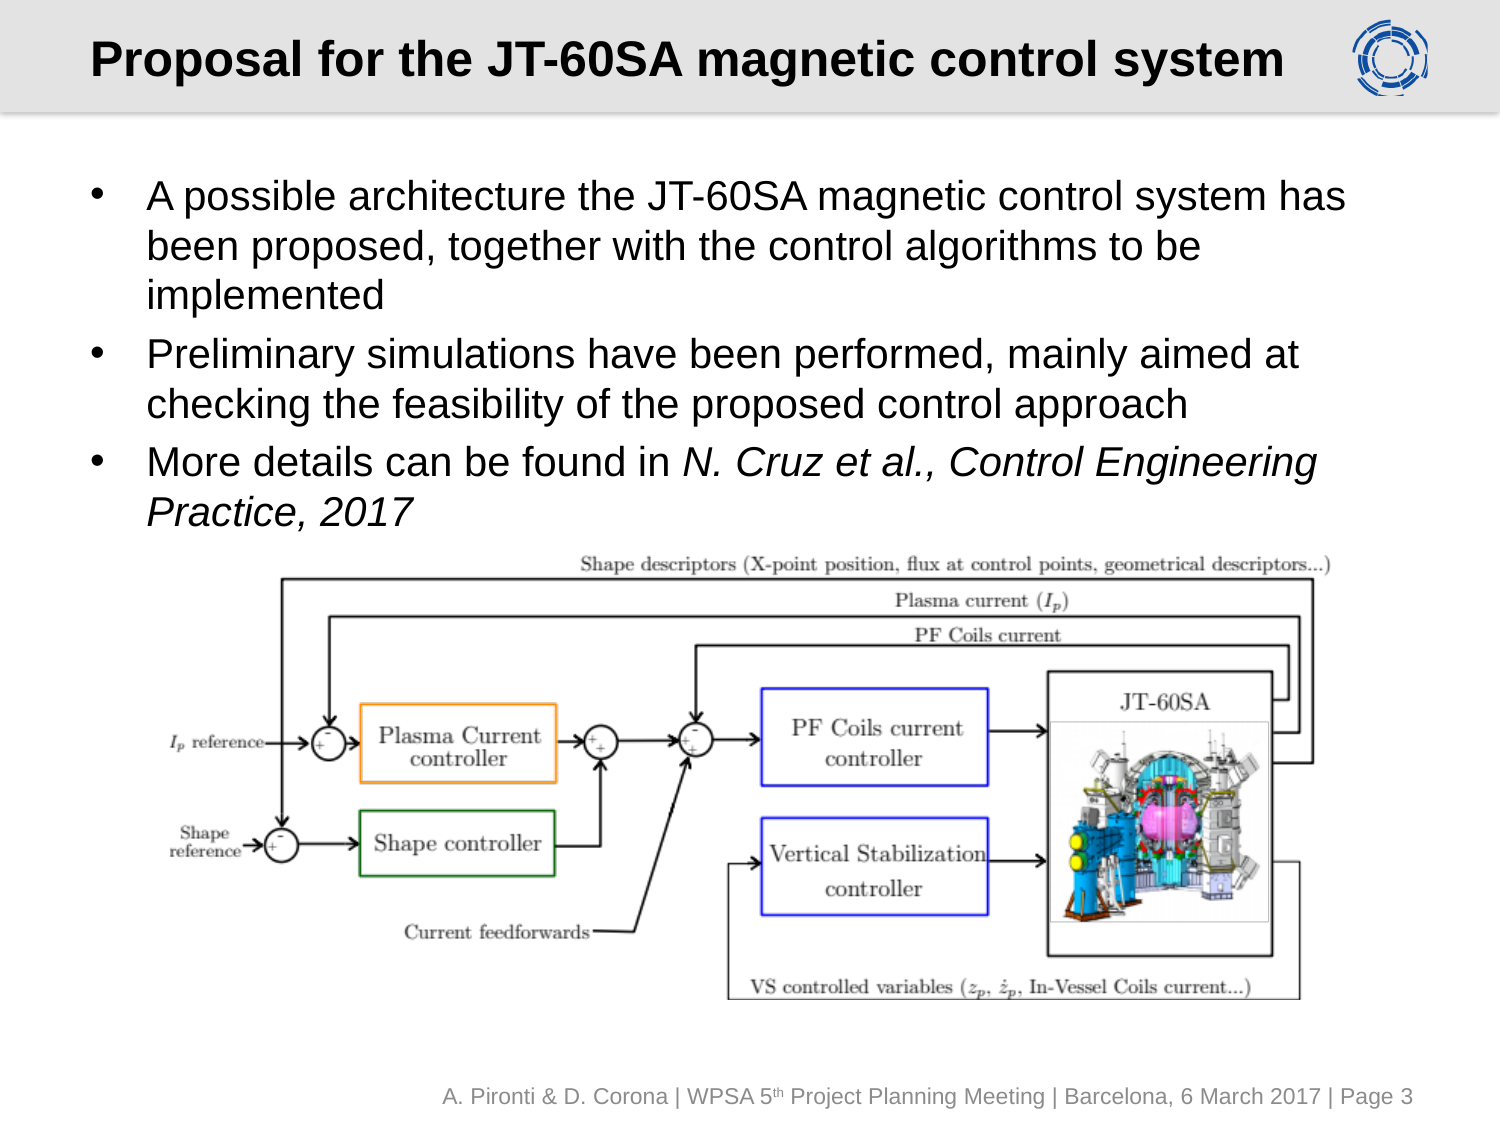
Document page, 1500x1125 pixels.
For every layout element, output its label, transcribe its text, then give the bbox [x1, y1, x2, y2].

title Proposal for the JT-60SA magnetic control system [75, 0, 1317, 130]
footer A. Pironti & D. Corona | WPSA 5th Project Planning Meeting | Barcelona, 6 March 2017 | Page 3 [76, 1073, 1429, 1118]
picture [169, 554, 1331, 1000]
list A possible architecture the JT-60SA magnetic control system has been proposed, together with the control algorithms to be implemented Preliminary simulations have been performed, mainly aimed at checking the feasibility of the proposed control approach More details can be found in N. Cruz et al., Control Engineering Practice, 2017 [75, 160, 1425, 1094]
